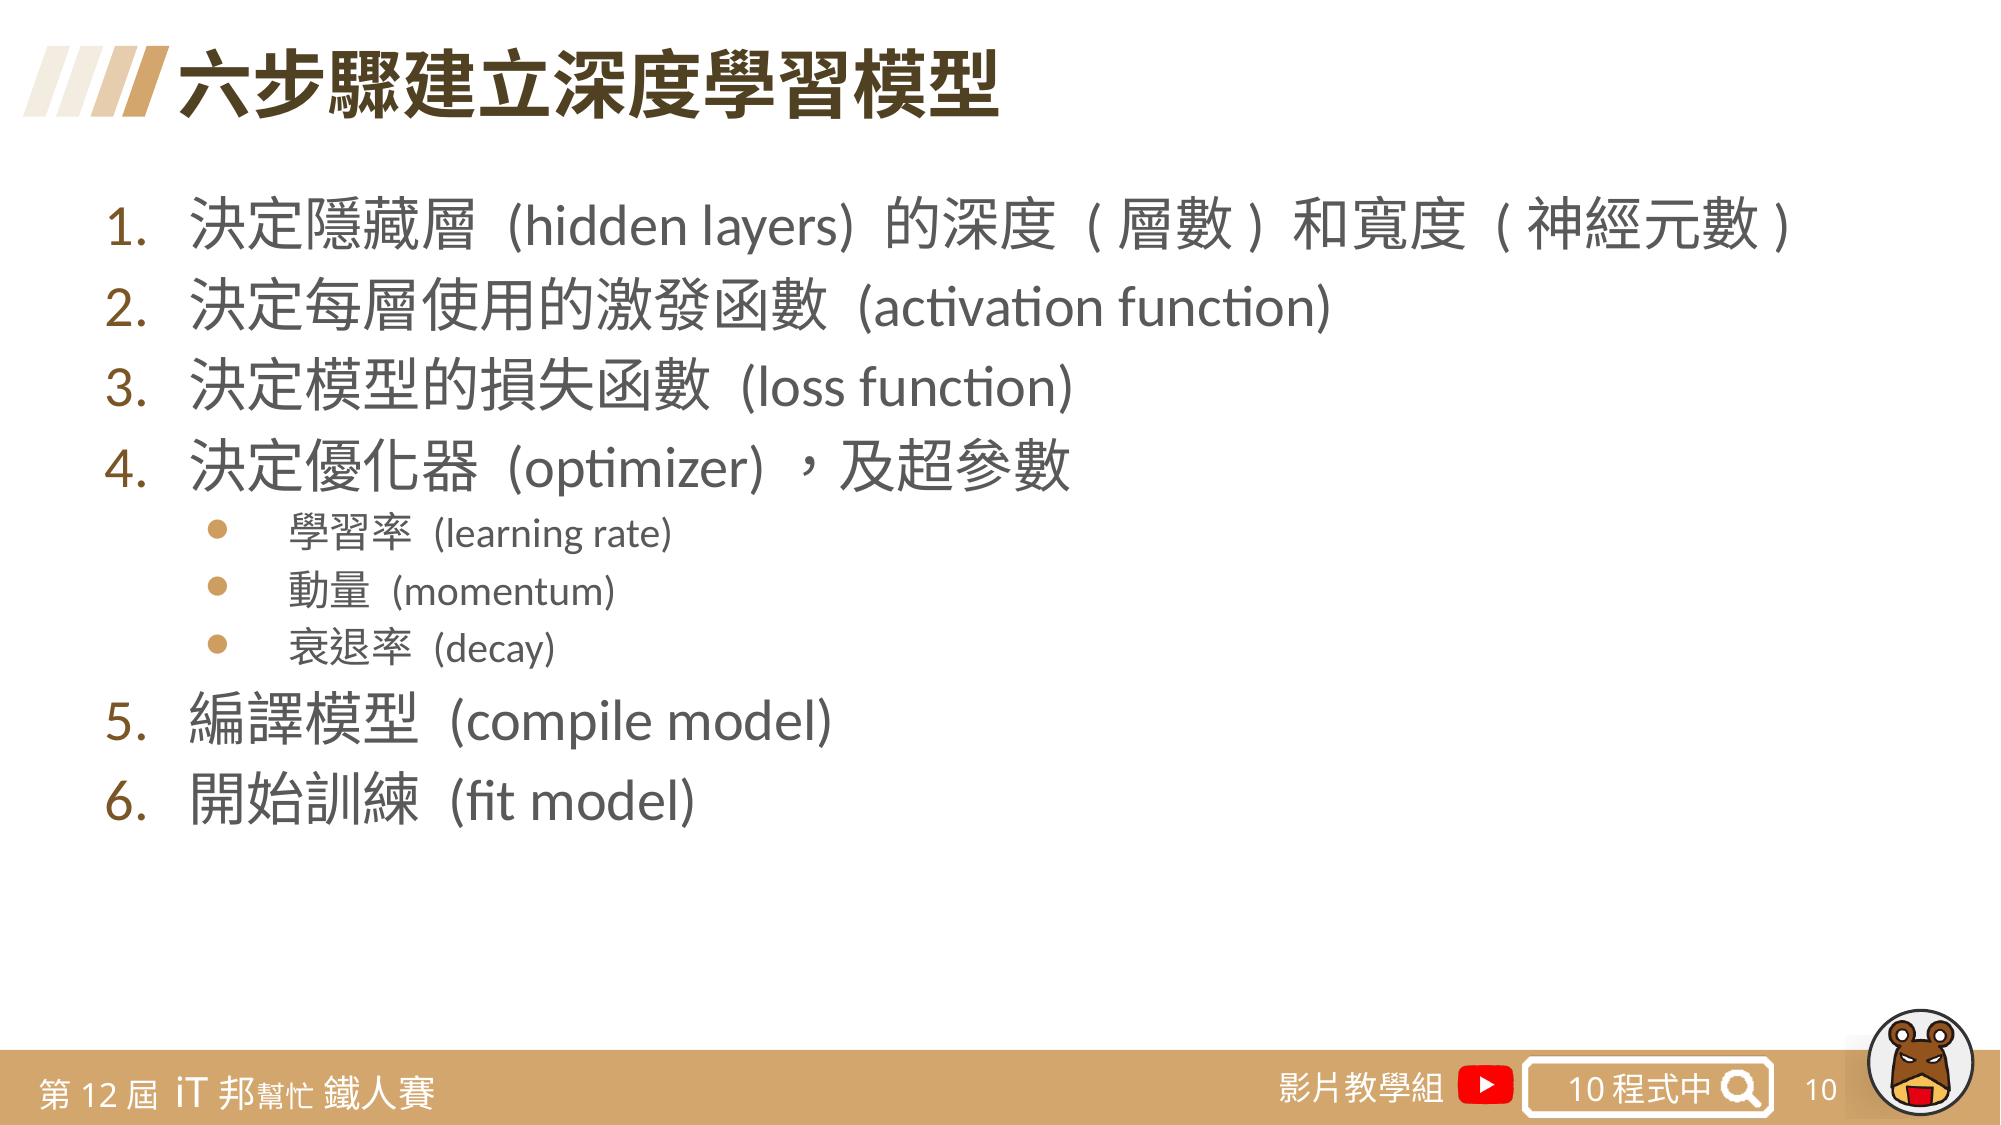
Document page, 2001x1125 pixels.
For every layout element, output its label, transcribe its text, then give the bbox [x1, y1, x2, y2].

list 六步驟建立深度學習模型 [162, 40, 1691, 138]
text_box 決定隱藏層 (hidden layers) 的深度 (層數) 和寬度 (神經元數) 決定每層使用的激發函數 (activation function) 決定模型的損失函數 (loss function) 決定優化器 (optimizer)，及超參數 學習率 (learning rate) 動量 (momentum) 衰退率 (decay) 編譯模型 (compile model) 開始訓練 (fit model) [68, 156, 1932, 1050]
picture [1410, 1050, 1774, 1125]
picture [1871, 1014, 1971, 1112]
